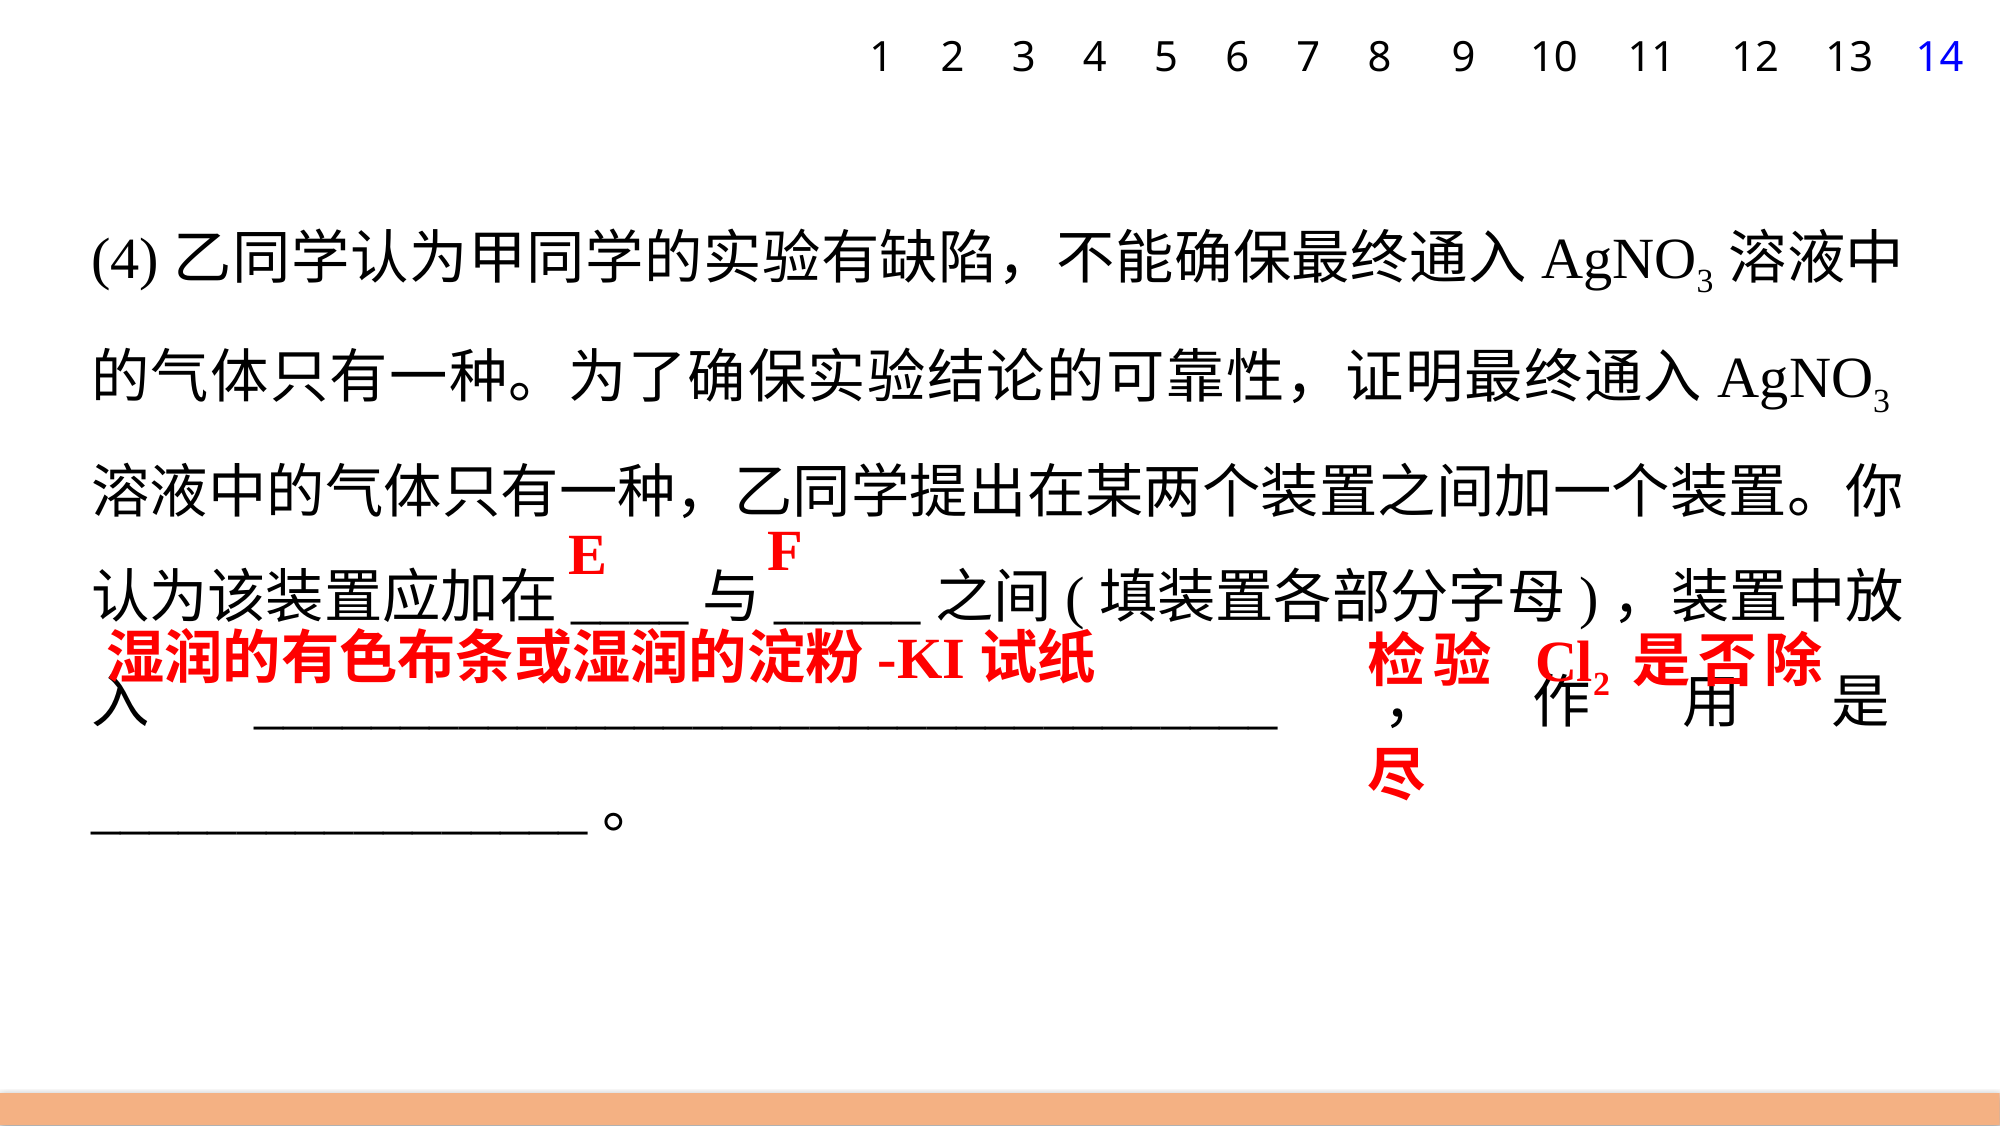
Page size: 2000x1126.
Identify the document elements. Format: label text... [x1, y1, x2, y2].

text_box 8 [1352, 7, 1412, 102]
text_box 2 [925, 7, 985, 102]
text_box (4)乙同学认为甲同学的实验有缺陷，不能确保最终通入AgNO3溶液中的气体只有一种。为了确保实验结论的可靠性，证明最终通入AgNO3溶液中的气体只有一种，乙同学提出在某两个装置之间加一个装置。你认为该装置应加在____与_____之间(填装置各部分字母)，装置中放入___________________________________，作用是_________________。 [76, 172, 1919, 847]
text_box 11 [1610, 7, 1696, 102]
text_box 3 [996, 7, 1056, 102]
text_box 12 [1707, 7, 1800, 102]
text_box 7 [1281, 7, 1341, 102]
text_box 9 [1423, 7, 1496, 102]
text_box 湿润的有色布条或湿润的淀粉­-KI试纸 [91, 577, 1132, 698]
text_box 6 [1210, 7, 1270, 102]
text_box 14 [1905, 7, 1984, 102]
text_box 13 [1811, 7, 1894, 102]
text_box 4 [1067, 7, 1127, 102]
text_box 5 [1139, 7, 1199, 102]
text_box [0, 1092, 2000, 1126]
text_box 10 [1507, 7, 1599, 102]
text_box 1 [854, 7, 914, 102]
text_box 检验 Cl2是否除尽 [1352, 575, 1838, 815]
text_box E [553, 508, 622, 577]
text_box F [752, 504, 818, 577]
